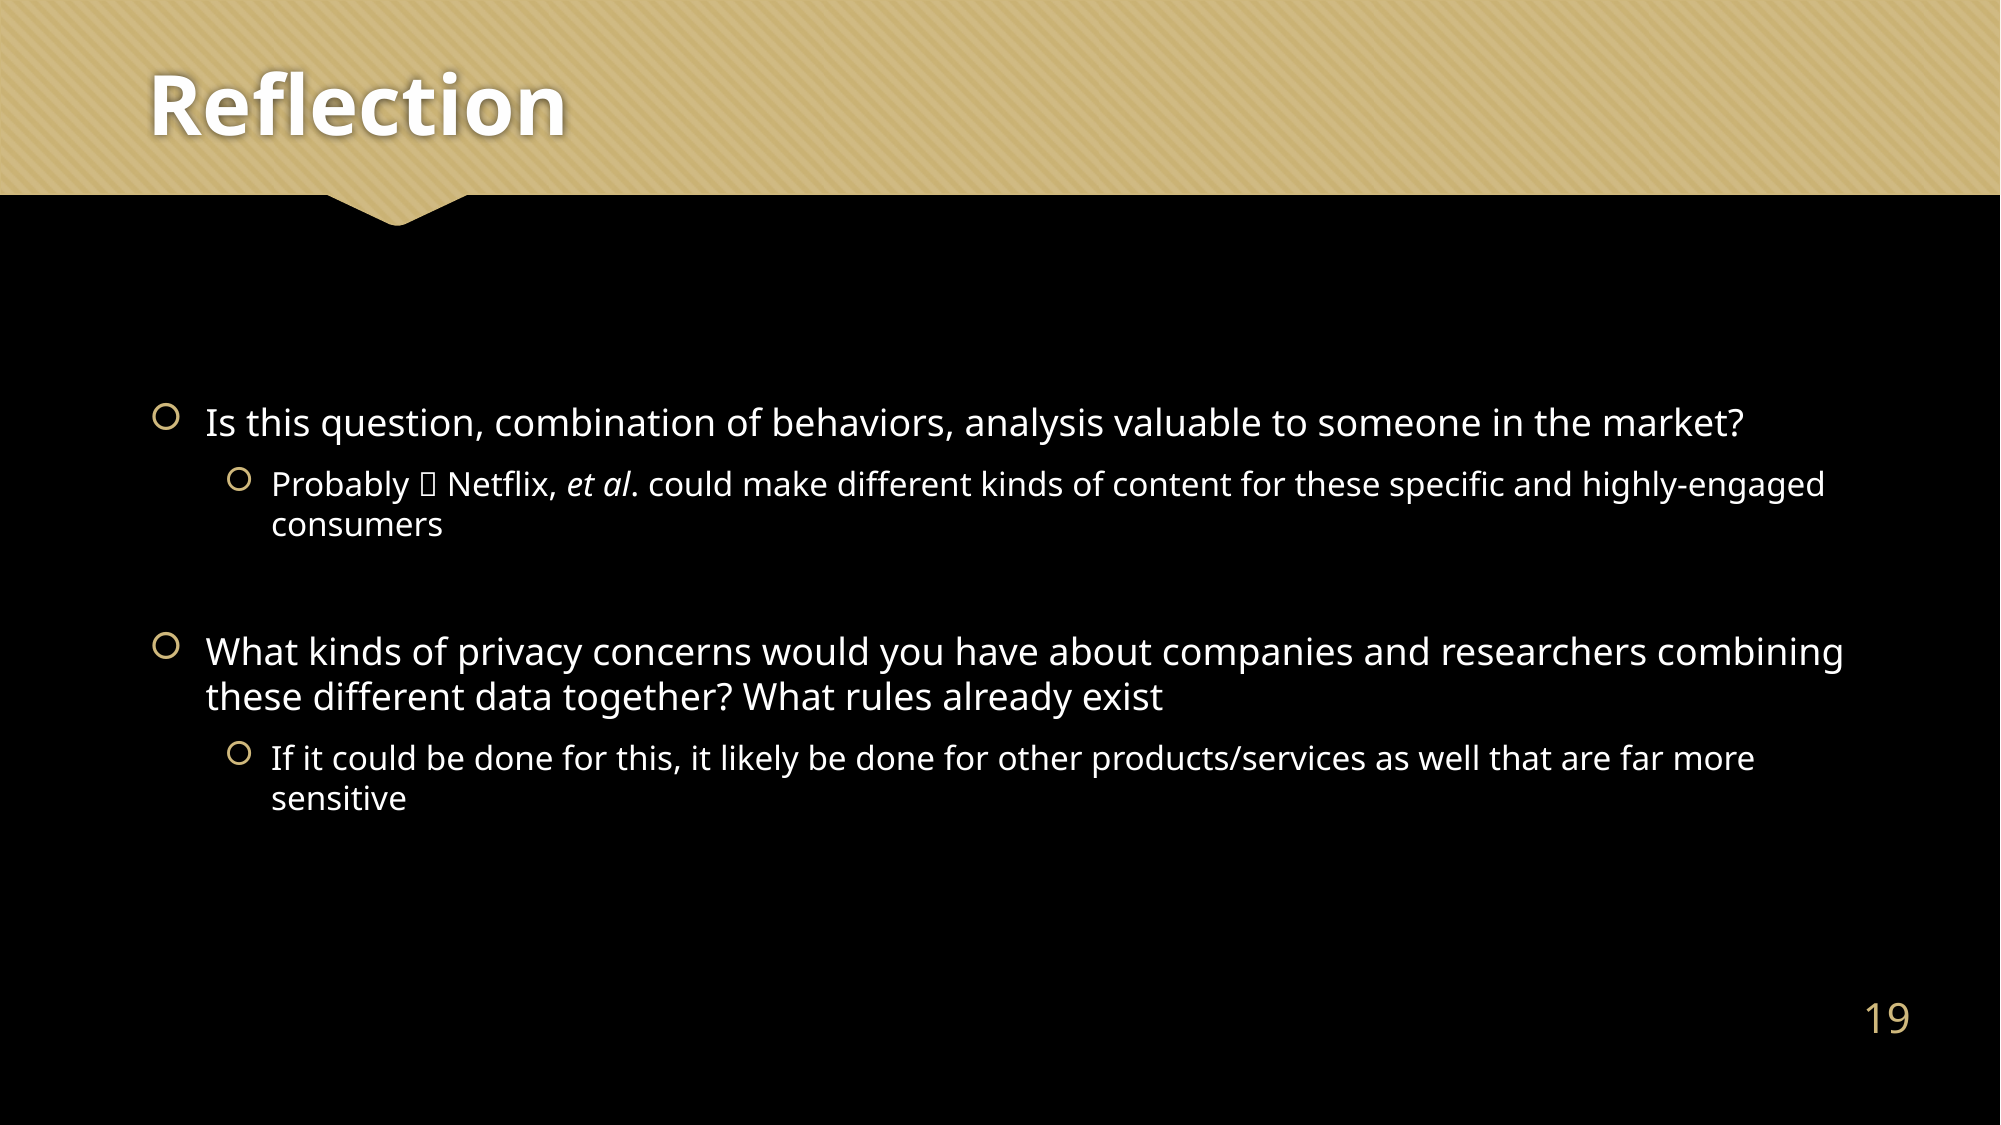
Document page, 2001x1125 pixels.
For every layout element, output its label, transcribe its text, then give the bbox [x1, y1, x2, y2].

list Is this question, combination of behaviors, analysis valuable to someone in the market? Probably  Netflix, et al. could make different kinds of content for these specific and highly-engaged consumers What kinds of privacy concerns would you have about companies and researchers combining these different data together? What rules already exist If it could be done for this, it likely be done for other products/services as well that are far more sensitive [134, 233, 1866, 983]
title Reflection [132, 0, 1868, 160]
slide_number 18 [1751, 970, 1926, 1051]
